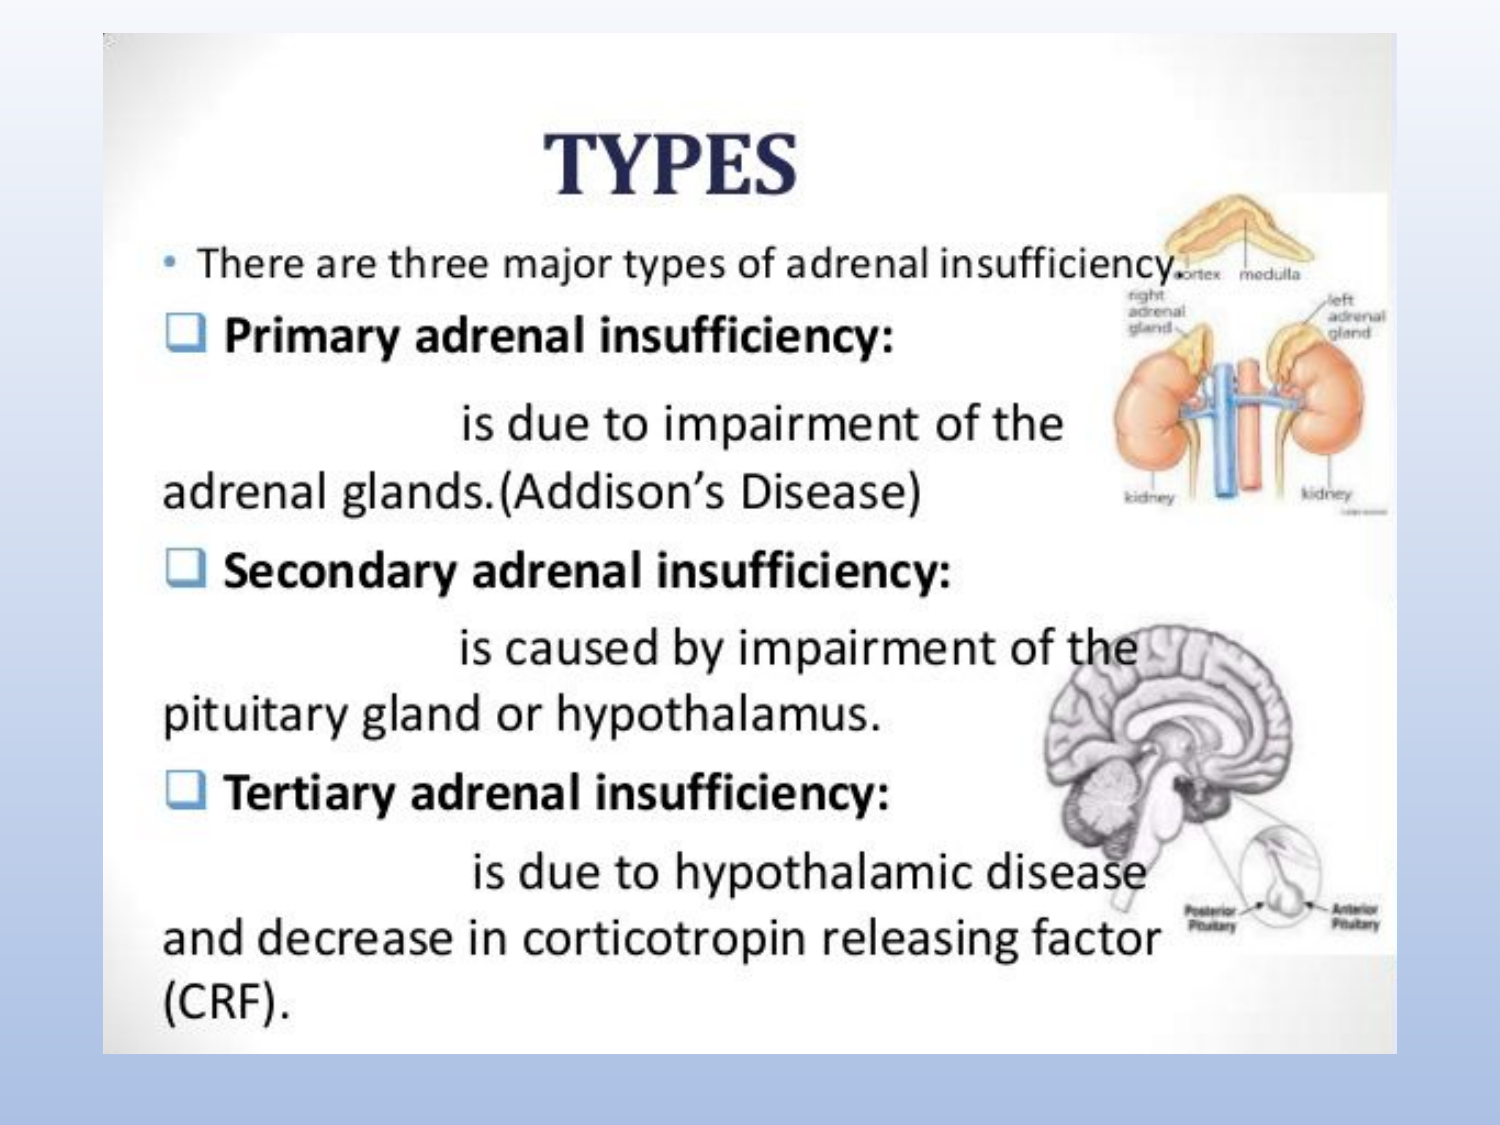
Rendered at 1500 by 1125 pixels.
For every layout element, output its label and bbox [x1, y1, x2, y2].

list [103, 32, 1397, 1054]
